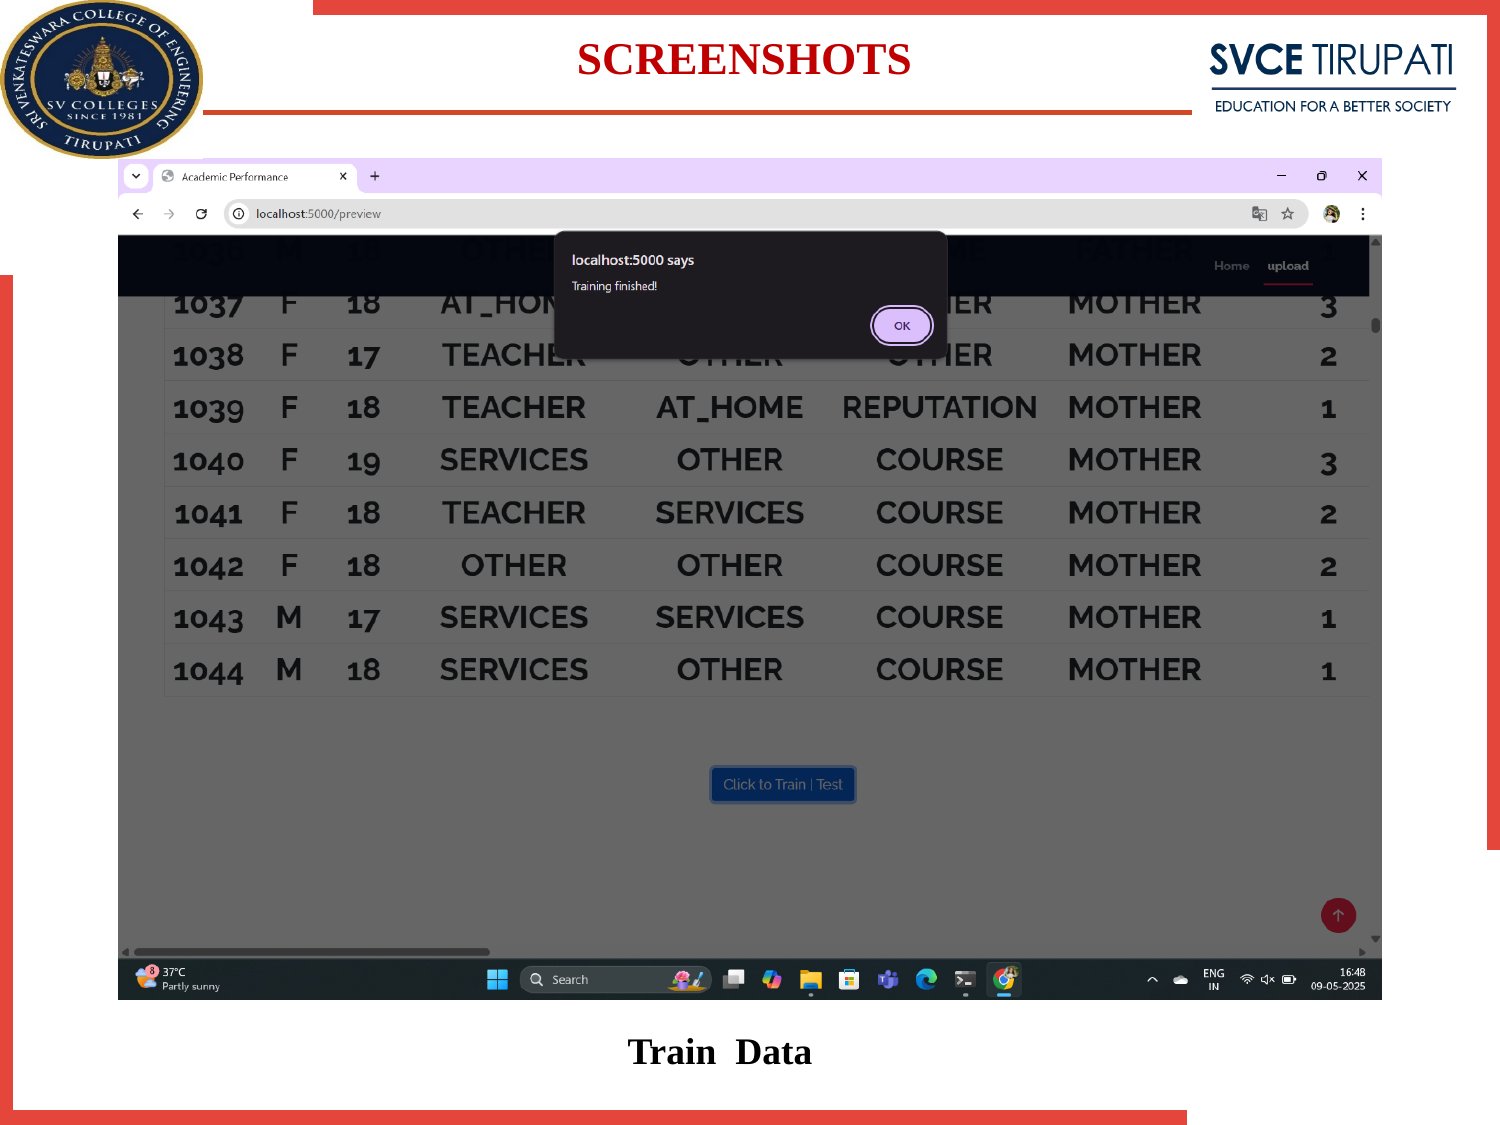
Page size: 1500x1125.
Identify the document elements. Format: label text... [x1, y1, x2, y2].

picture [0, 0, 203, 159]
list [118, 158, 1382, 1000]
title SCREENSHOTS [203, 27, 1251, 92]
text_box Train Data [612, 1019, 1410, 1080]
picture [1185, 20, 1477, 124]
